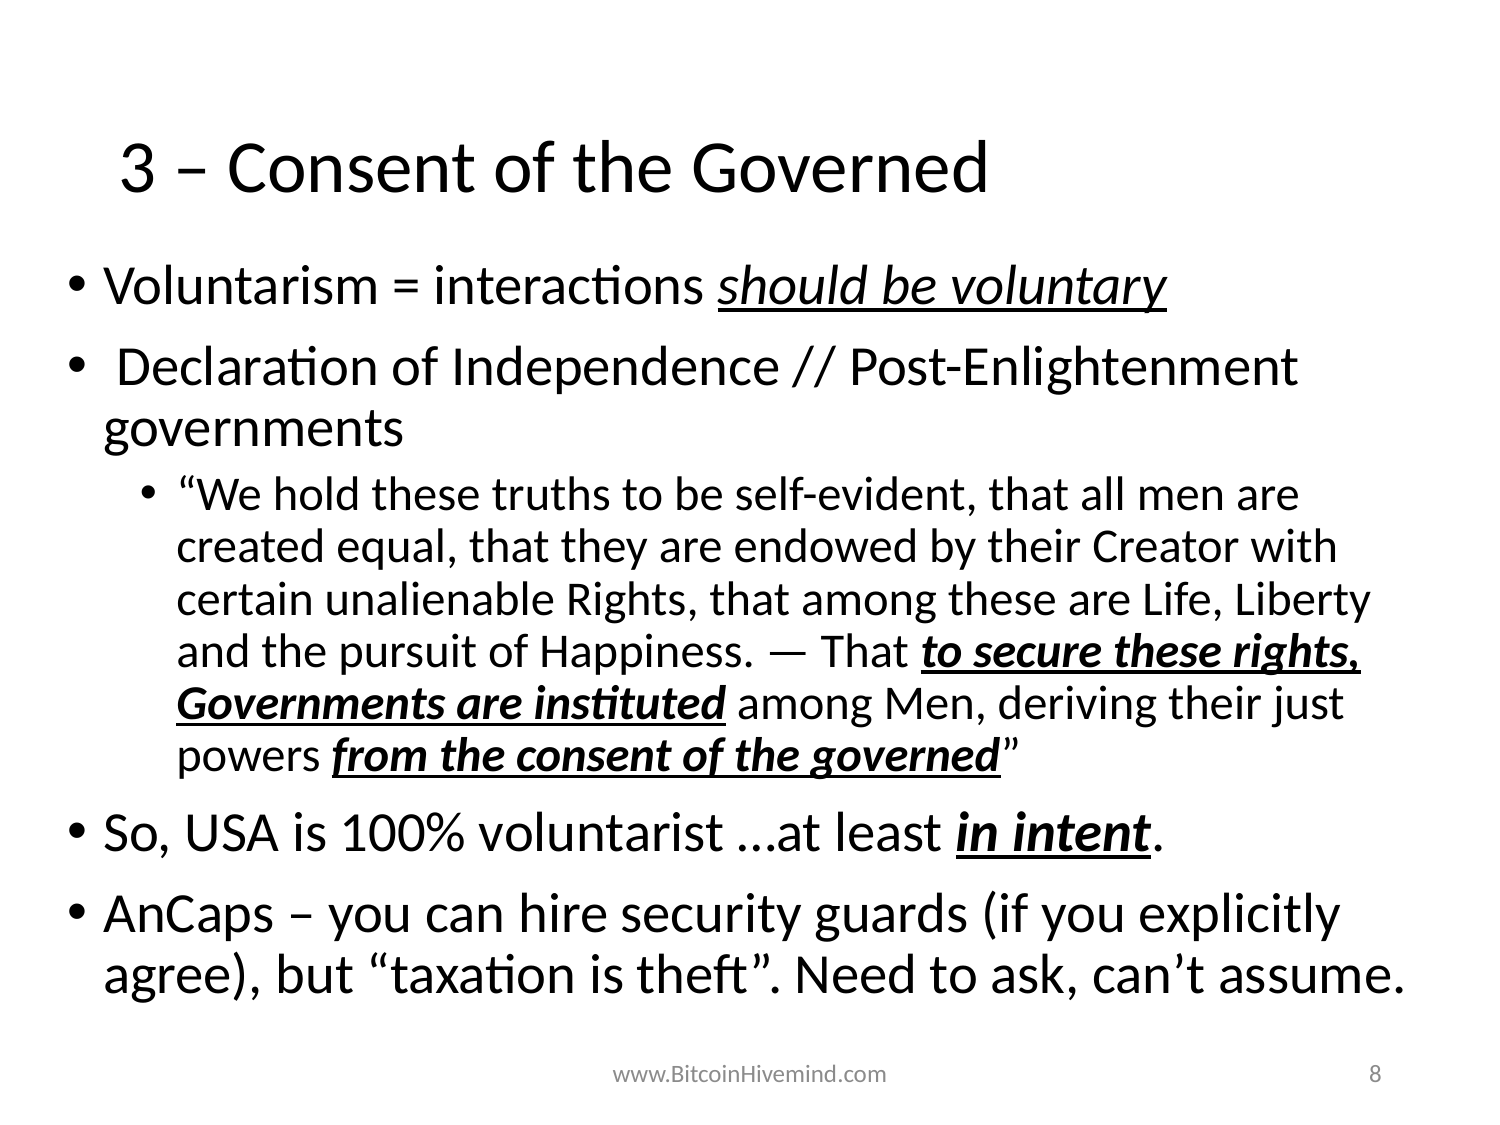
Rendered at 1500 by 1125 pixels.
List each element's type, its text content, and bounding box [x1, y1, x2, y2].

list Voluntarism = interactions should be voluntary Declaration of Independence // Post-Enlightenment governments “We hold these truths to be self-evident, that all men are created equal, that they are endowed by their Creator with certain unalienable Rights, that among these are Life, Liberty and the pursuit of Happiness. — That to secure these rights, Governments are instituted among Men, deriving their just powers from the consent of the governed” So, USA is 100% voluntarist …at least in intent. AnCaps – you can hire security guards (if you explicitly agree), but “taxation is theft”. Need to ask, can’t assume. [52, 247, 1448, 1066]
title 3 – Consent of the Governed [103, 59, 1397, 247]
footer www.BitcoinHivemind.com [496, 1042, 1004, 1103]
slide_number 8 [1059, 1042, 1397, 1103]
